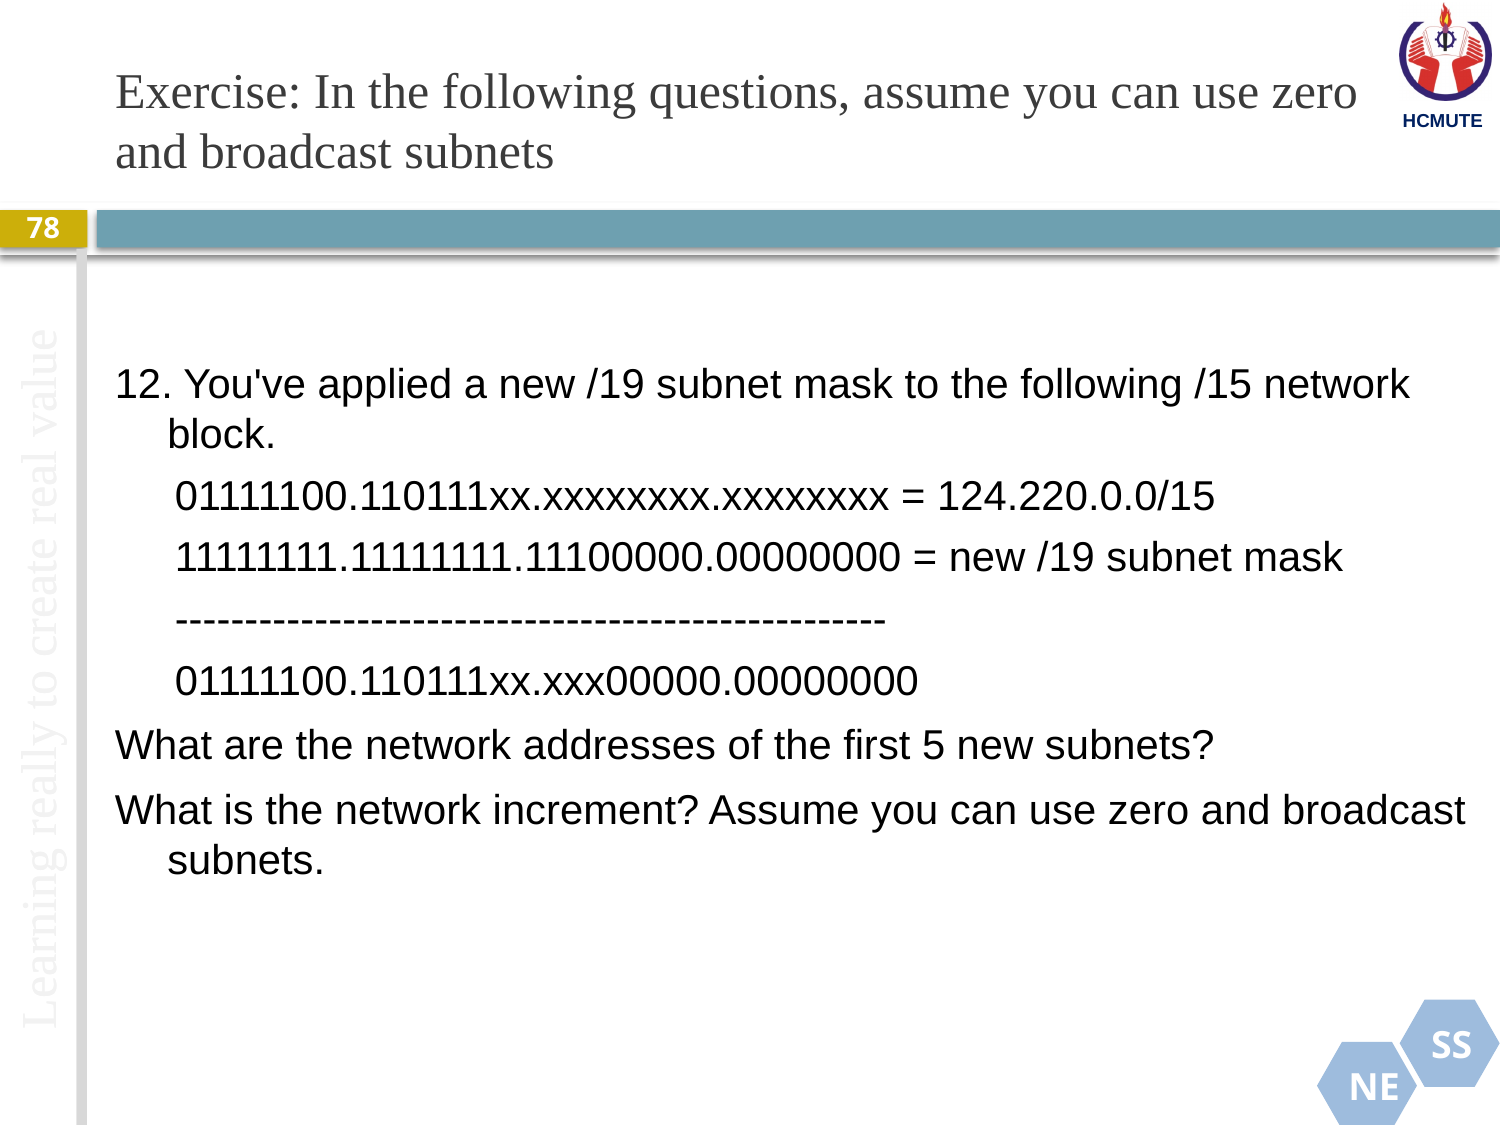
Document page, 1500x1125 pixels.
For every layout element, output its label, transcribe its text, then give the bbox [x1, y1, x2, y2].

title Exercise: In the following questions, assume you can use zero and broadcast subnets [100, 37, 1438, 200]
slide_number 78 [0, 208, 87, 249]
list 12. You've applied a new /19 subnet mask to the following /15 network block. 01111100.110111xx.xxxxxxxx.xxxxxxxx = 124.220.0.0/15 11111111.11111111.11100000.00000000 = new /19 subnet mask --------------------------------------------------- 01111100.110111xx.xxx00000.00000000 What are the network addresses of the first 5 new subnets? What is the network increment? Assume you can use zero and broadcast subnets. [99, 349, 1500, 1063]
picture [1399, 2, 1492, 101]
